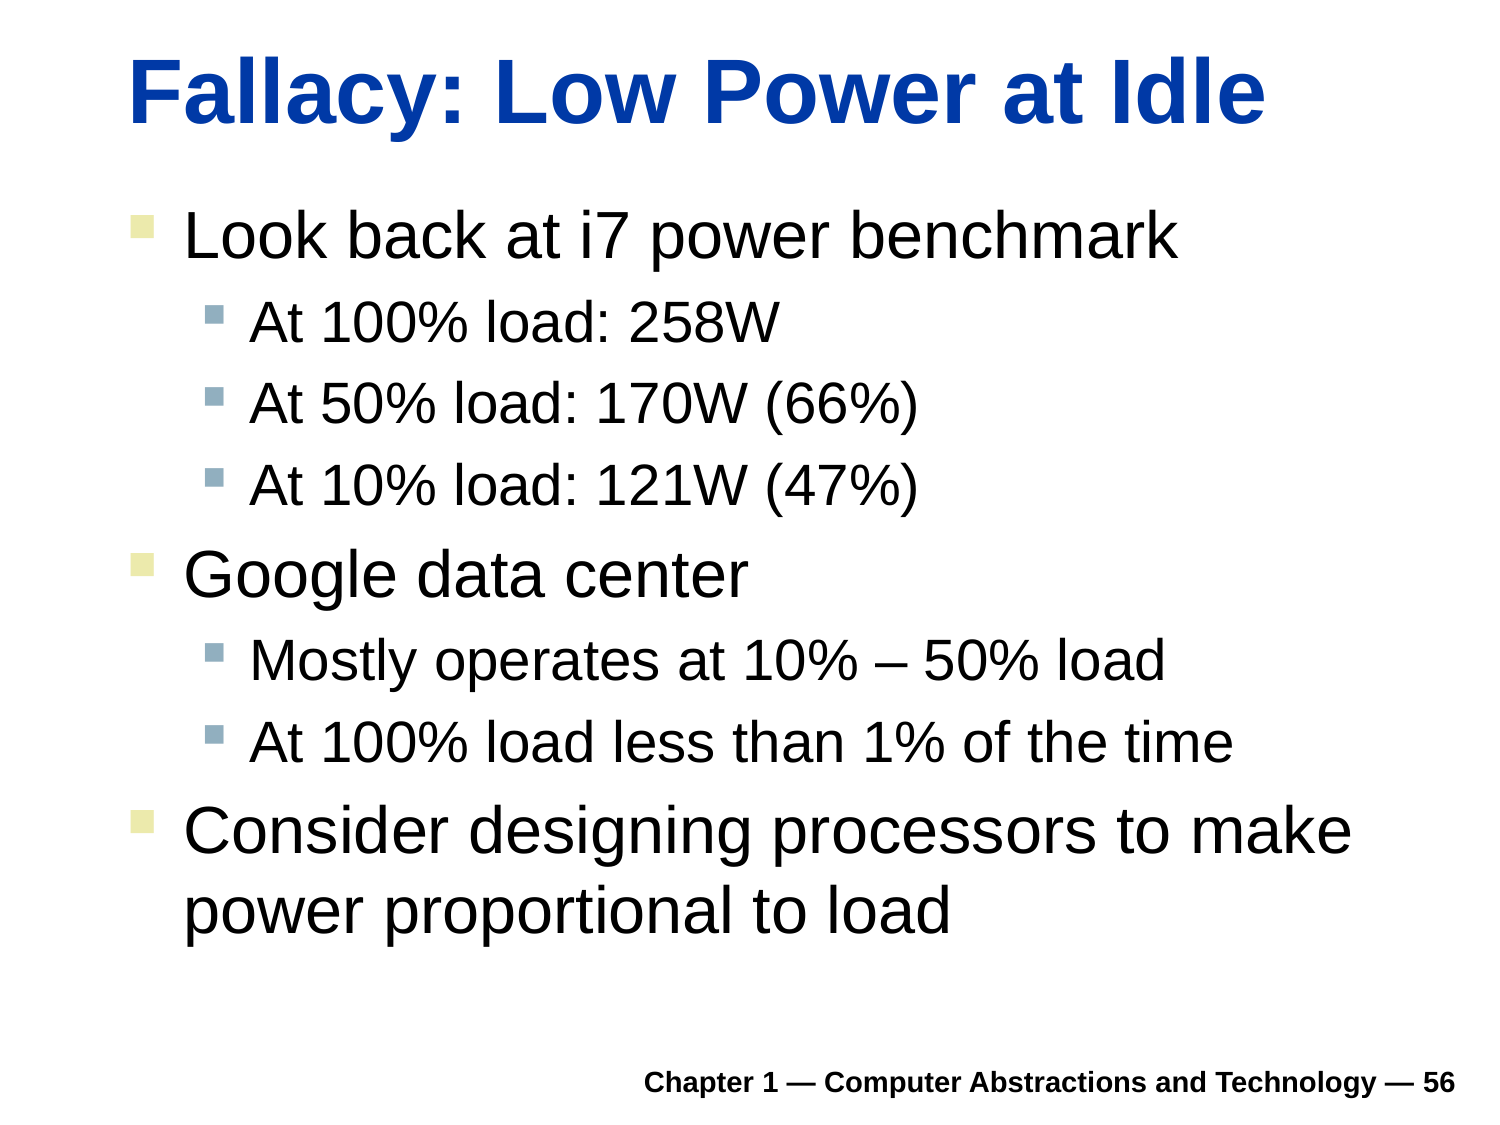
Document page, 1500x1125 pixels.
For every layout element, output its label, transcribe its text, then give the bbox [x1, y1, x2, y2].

footer Chapter 1 — Computer Abstractions and Technology — 56 [277, 1046, 1471, 1106]
title Fallacy: Low Power at Idle [112, 23, 1468, 149]
list Look back at i7 power benchmark At 100% load: 258W At 50% load: 170W (66%) At 10% load: 121W (47%) Google data center Mostly operates at 10% – 50% load At 100% load less than 1% of the time Consider designing processors to make power proportional to load [112, 184, 1469, 1024]
